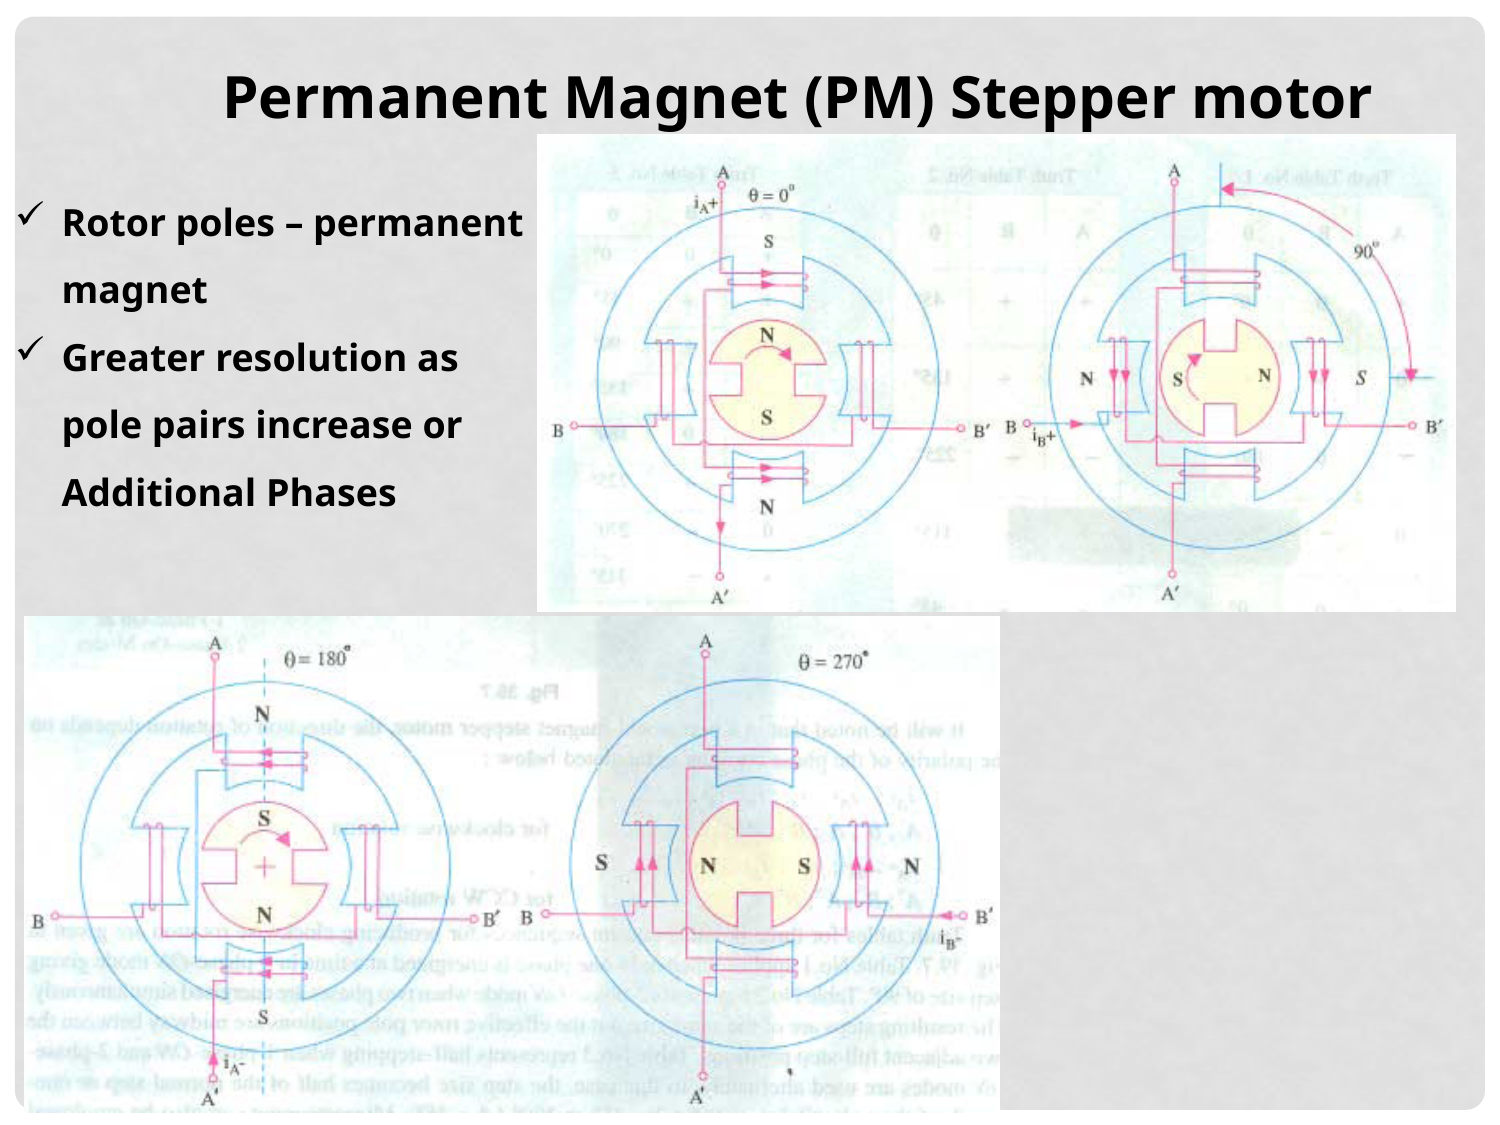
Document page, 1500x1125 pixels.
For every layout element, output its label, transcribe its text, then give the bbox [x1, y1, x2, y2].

picture [537, 134, 1456, 612]
text_box Permanent Magnet (PM) Stepper motor [207, 17, 1388, 138]
text_box Rotor poles – permanent magnet Greater resolution as pole pairs increase or Additional Phases [0, 169, 537, 522]
picture [23, 616, 1001, 1113]
